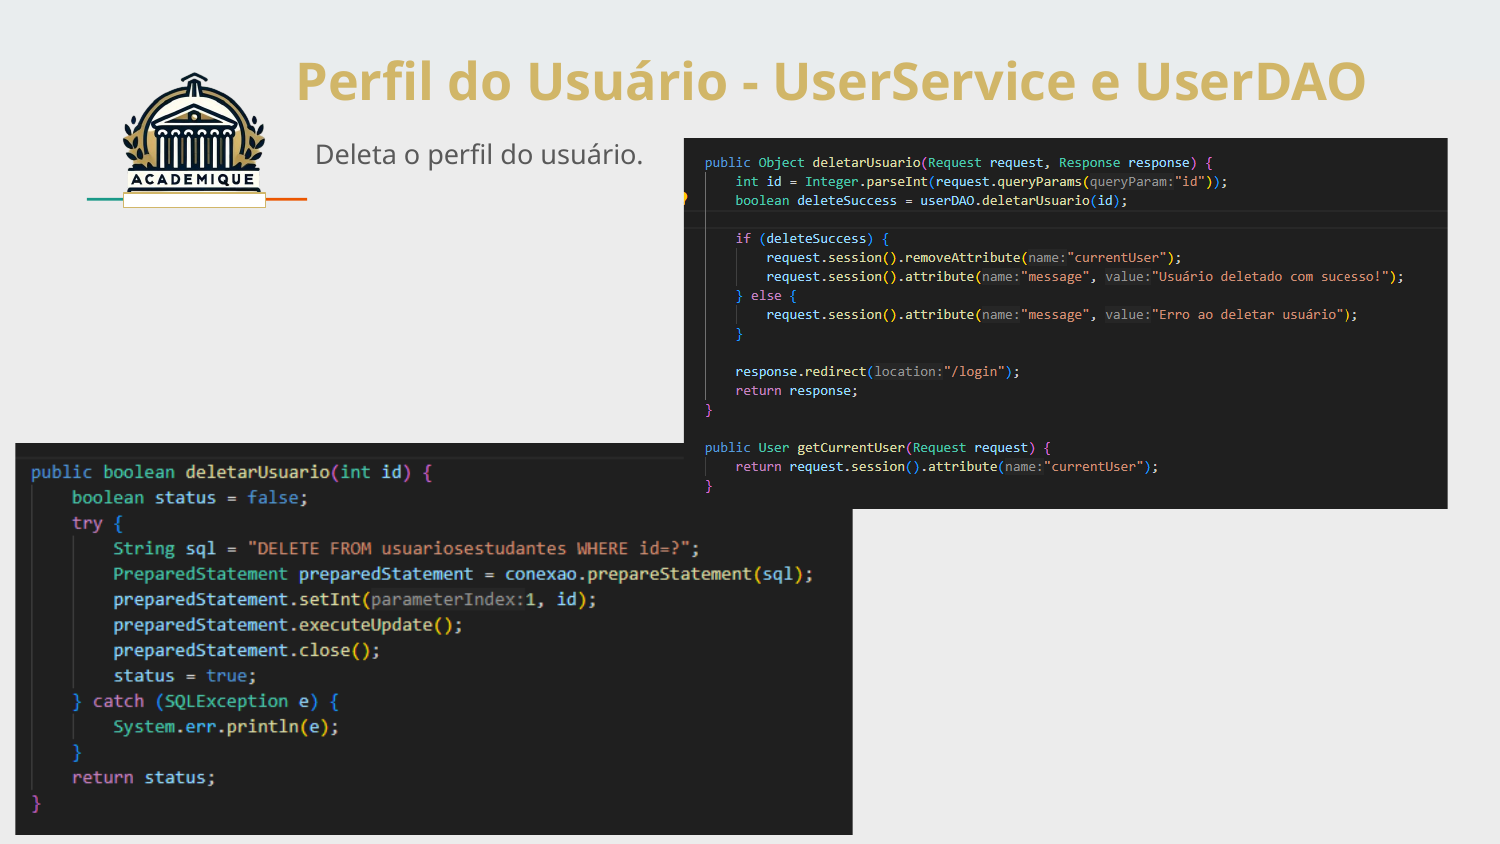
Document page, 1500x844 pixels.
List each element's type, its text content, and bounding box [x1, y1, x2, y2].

title Perfil do Usuário - UserService e UserDAO [280, 33, 1475, 144]
picture [82, 60, 307, 223]
text_box Deleta o perfil do usuário. [310, 122, 1333, 161]
picture [15, 138, 1448, 835]
